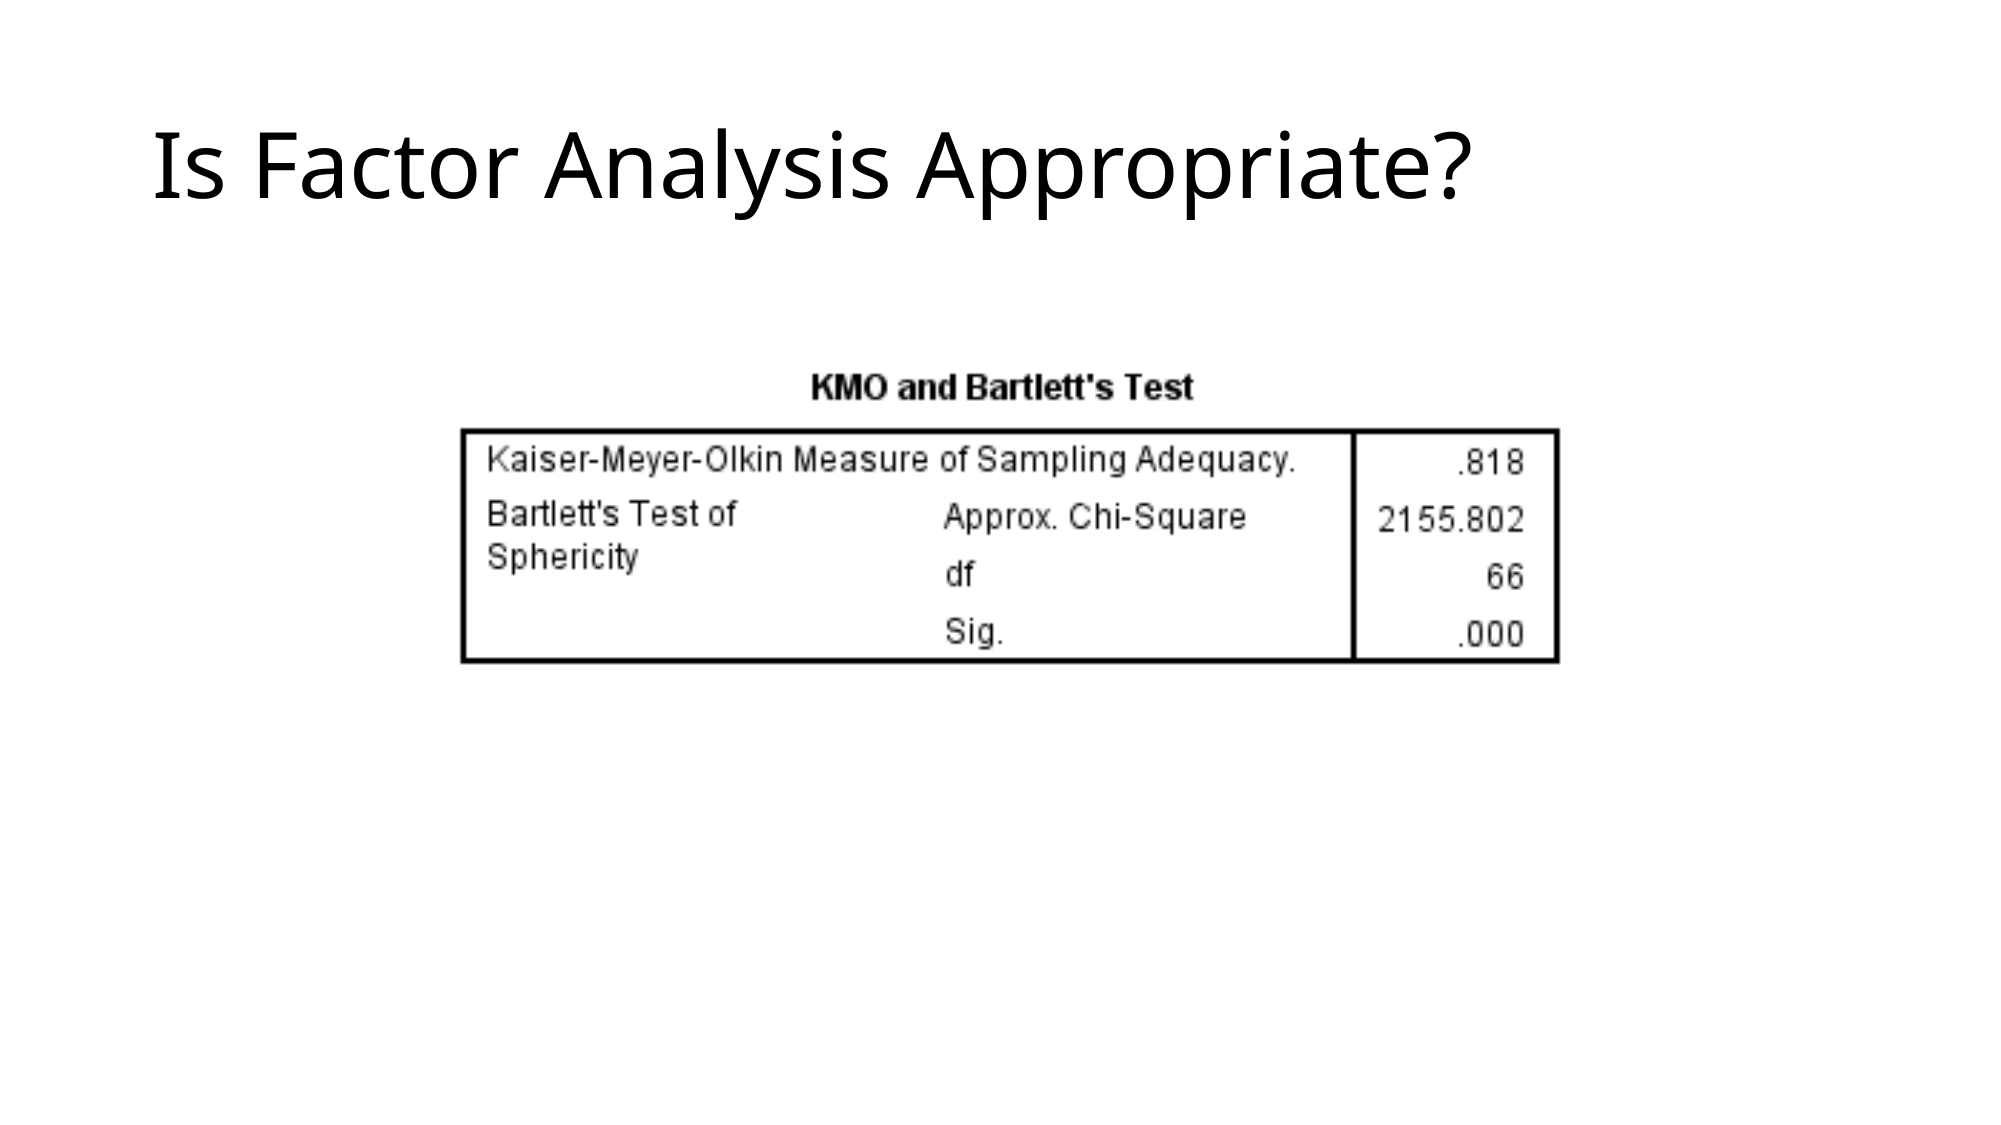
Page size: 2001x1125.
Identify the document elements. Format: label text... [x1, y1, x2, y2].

title Is Factor Analysis Appropriate? [137, 59, 1863, 278]
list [449, 349, 1575, 679]
